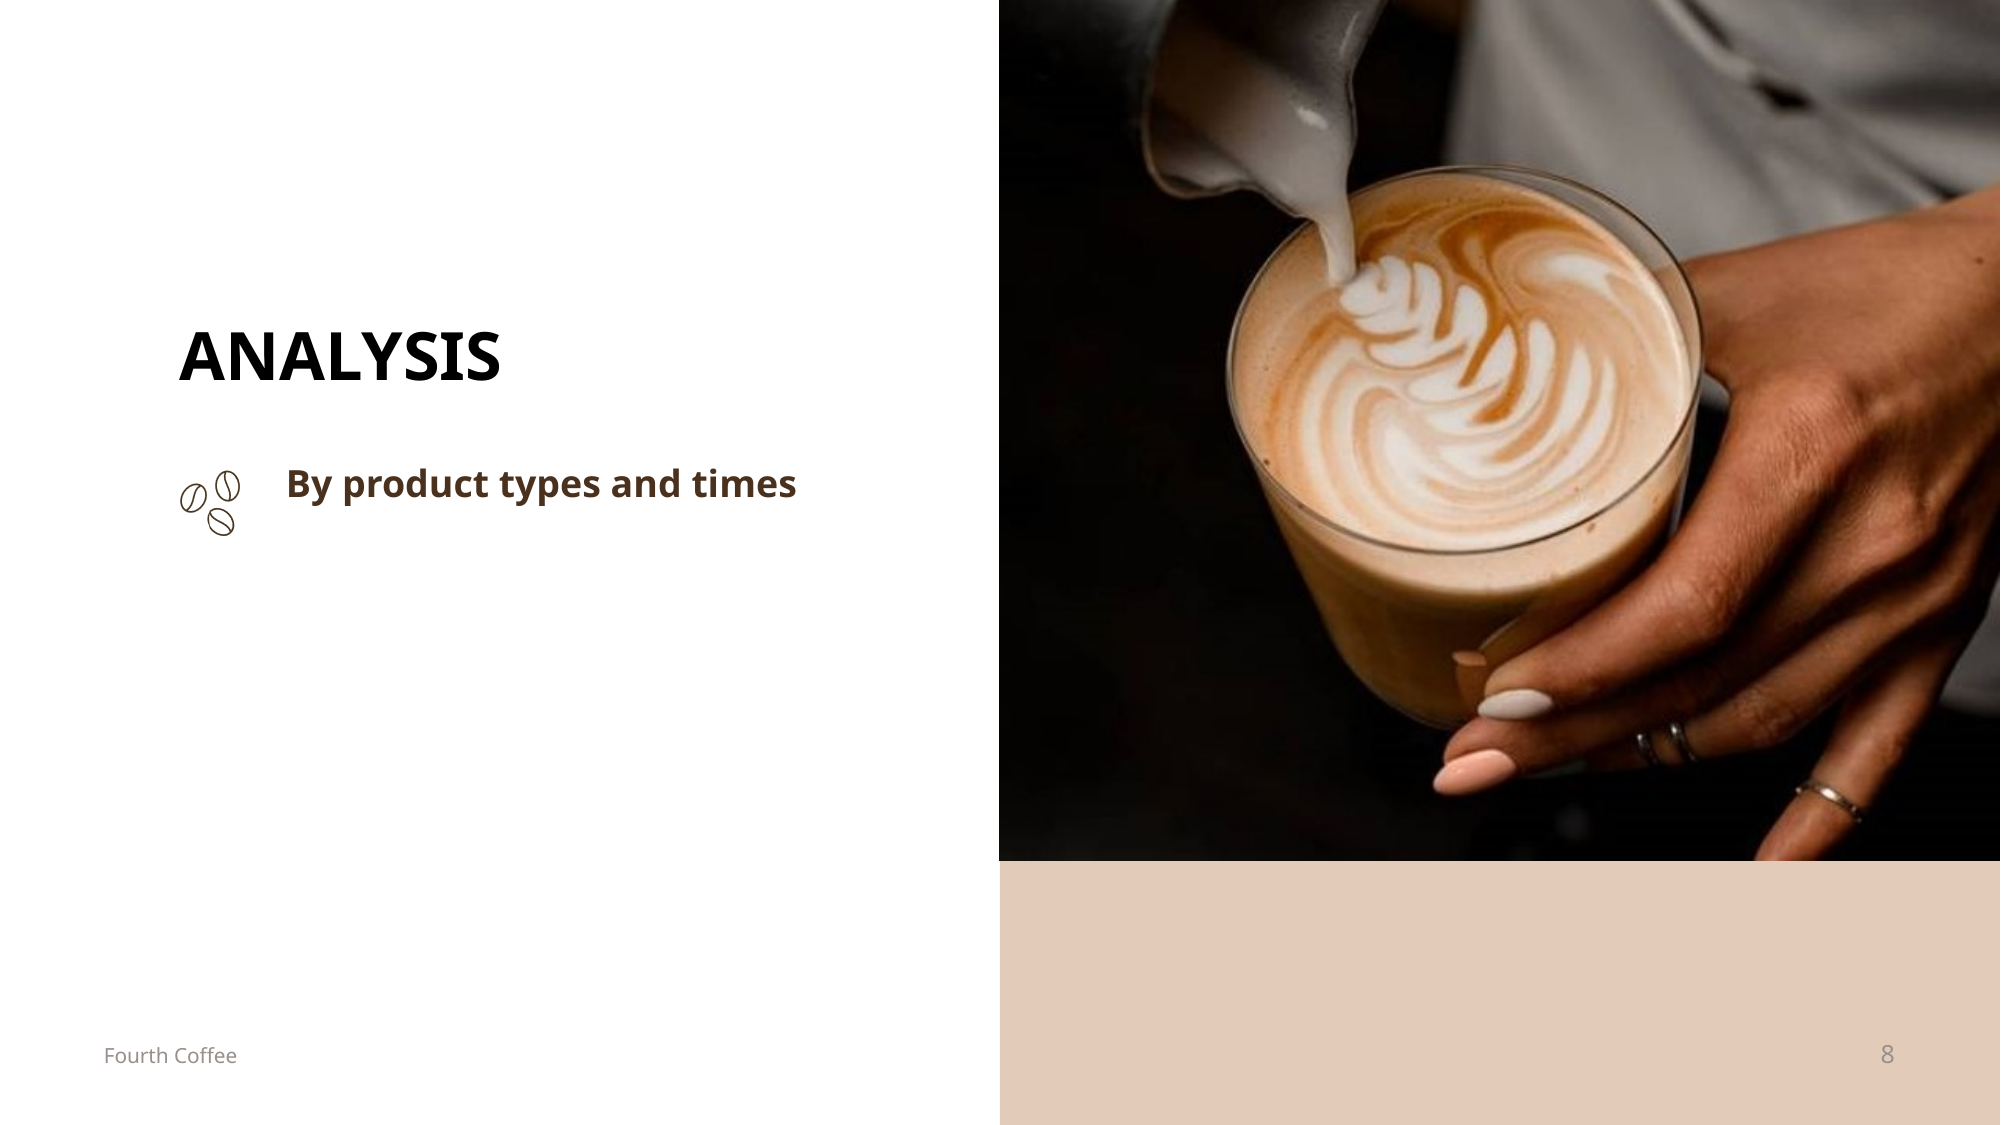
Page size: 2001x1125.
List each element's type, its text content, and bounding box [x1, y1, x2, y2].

title Analysis [164, 301, 974, 406]
list By product types and times [270, 460, 974, 550]
footer Fourth Coffee [89, 1025, 764, 1086]
picture [170, 462, 250, 543]
slide_number 8 [1459, 1025, 1910, 1086]
picture [999, 0, 2000, 861]
